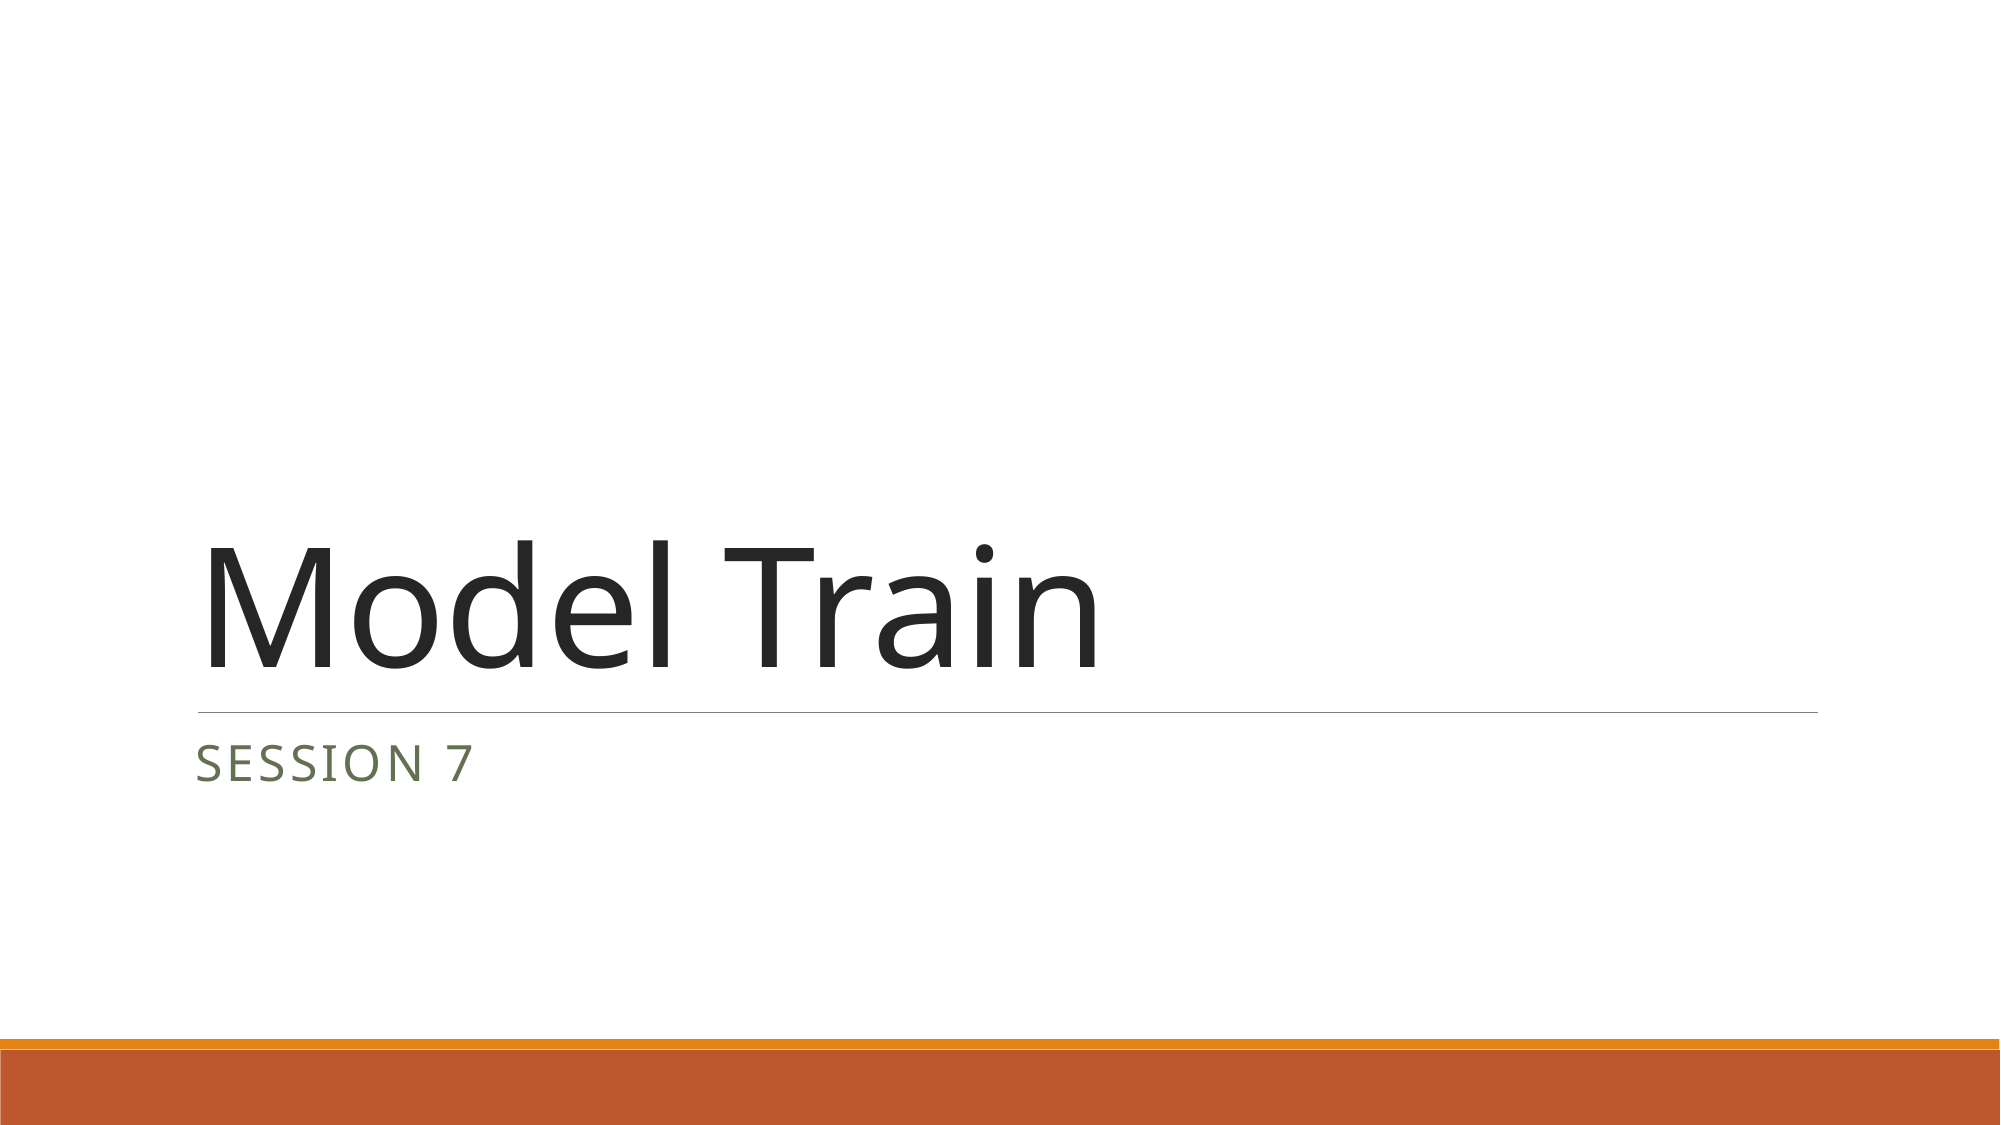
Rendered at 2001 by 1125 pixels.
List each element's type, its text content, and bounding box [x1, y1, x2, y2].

list Session 7 [180, 730, 1830, 918]
title Model Train [180, 124, 1830, 710]
